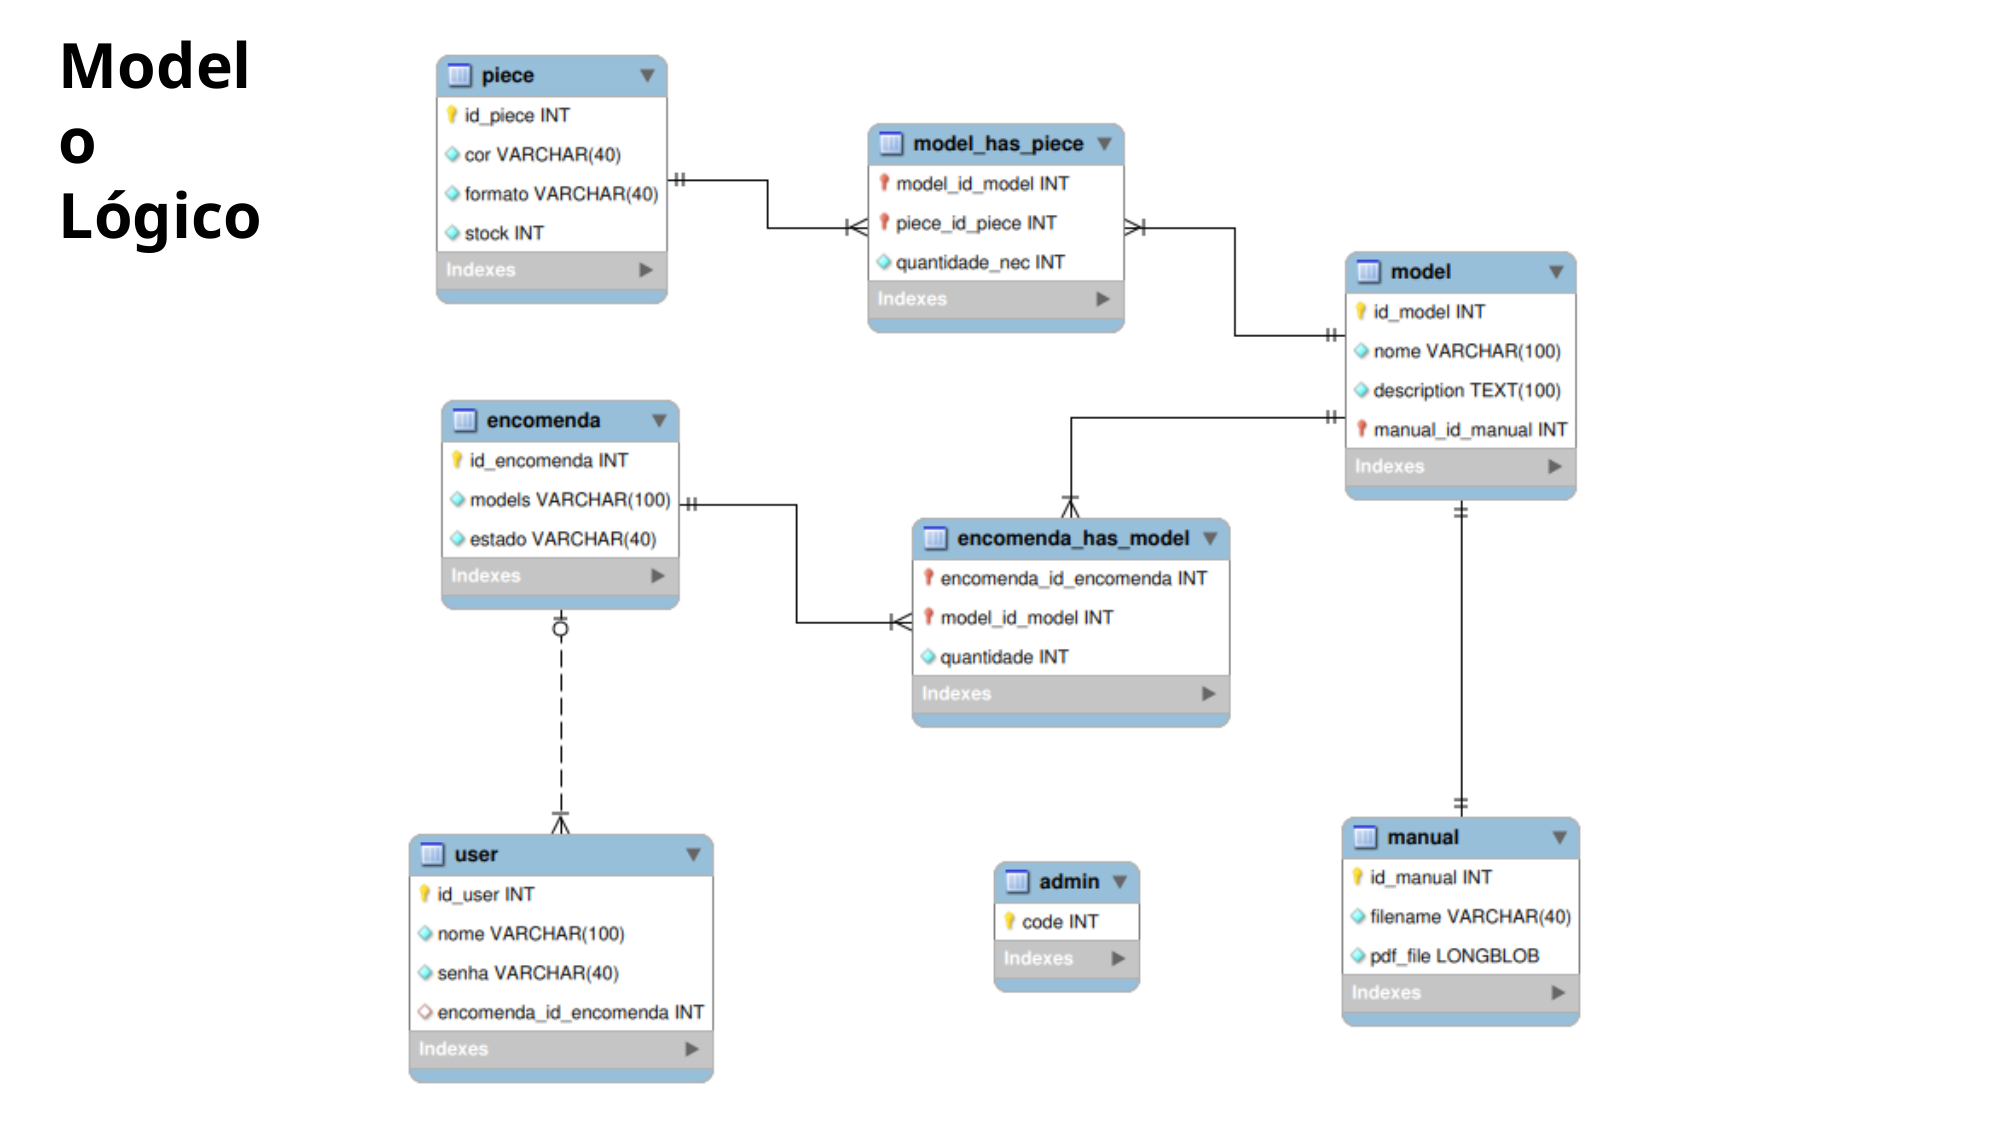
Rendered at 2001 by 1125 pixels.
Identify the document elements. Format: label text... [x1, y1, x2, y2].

text_box Modelo Lógico [44, 19, 288, 259]
picture [391, 38, 1597, 1099]
